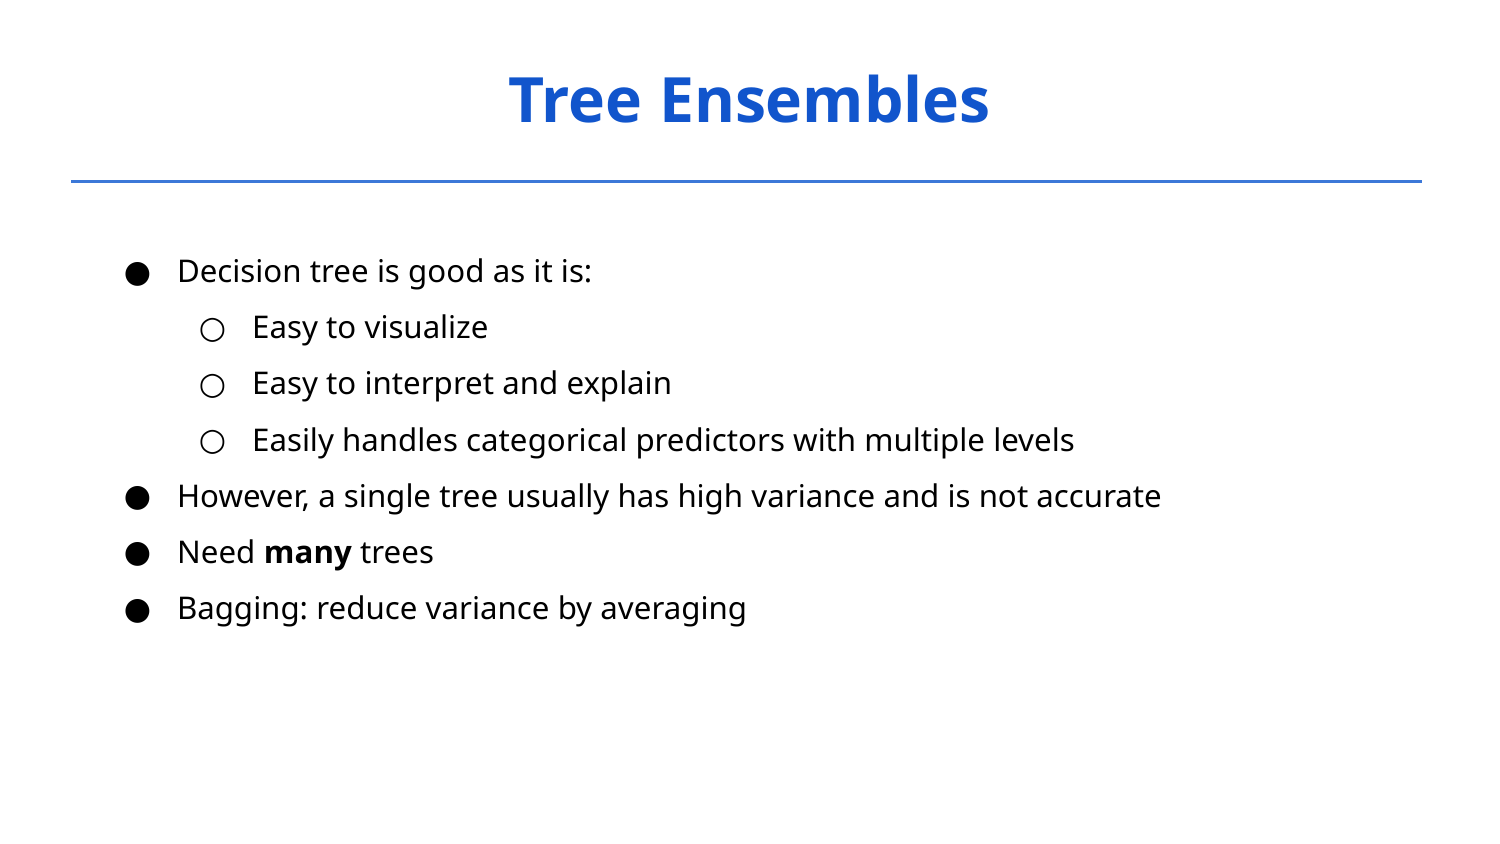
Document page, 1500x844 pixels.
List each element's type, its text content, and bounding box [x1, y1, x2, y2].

text_box Tree Ensembles [0, 14, 1500, 182]
text_box Decision tree is good as it is: Easy to visualize Easy to interpret and explain Easily handles categorical predictors with multiple levels However, a single tree usually has high variance and is not accurate Need many trees Bagging: reduce variance by averaging [87, 217, 1439, 745]
